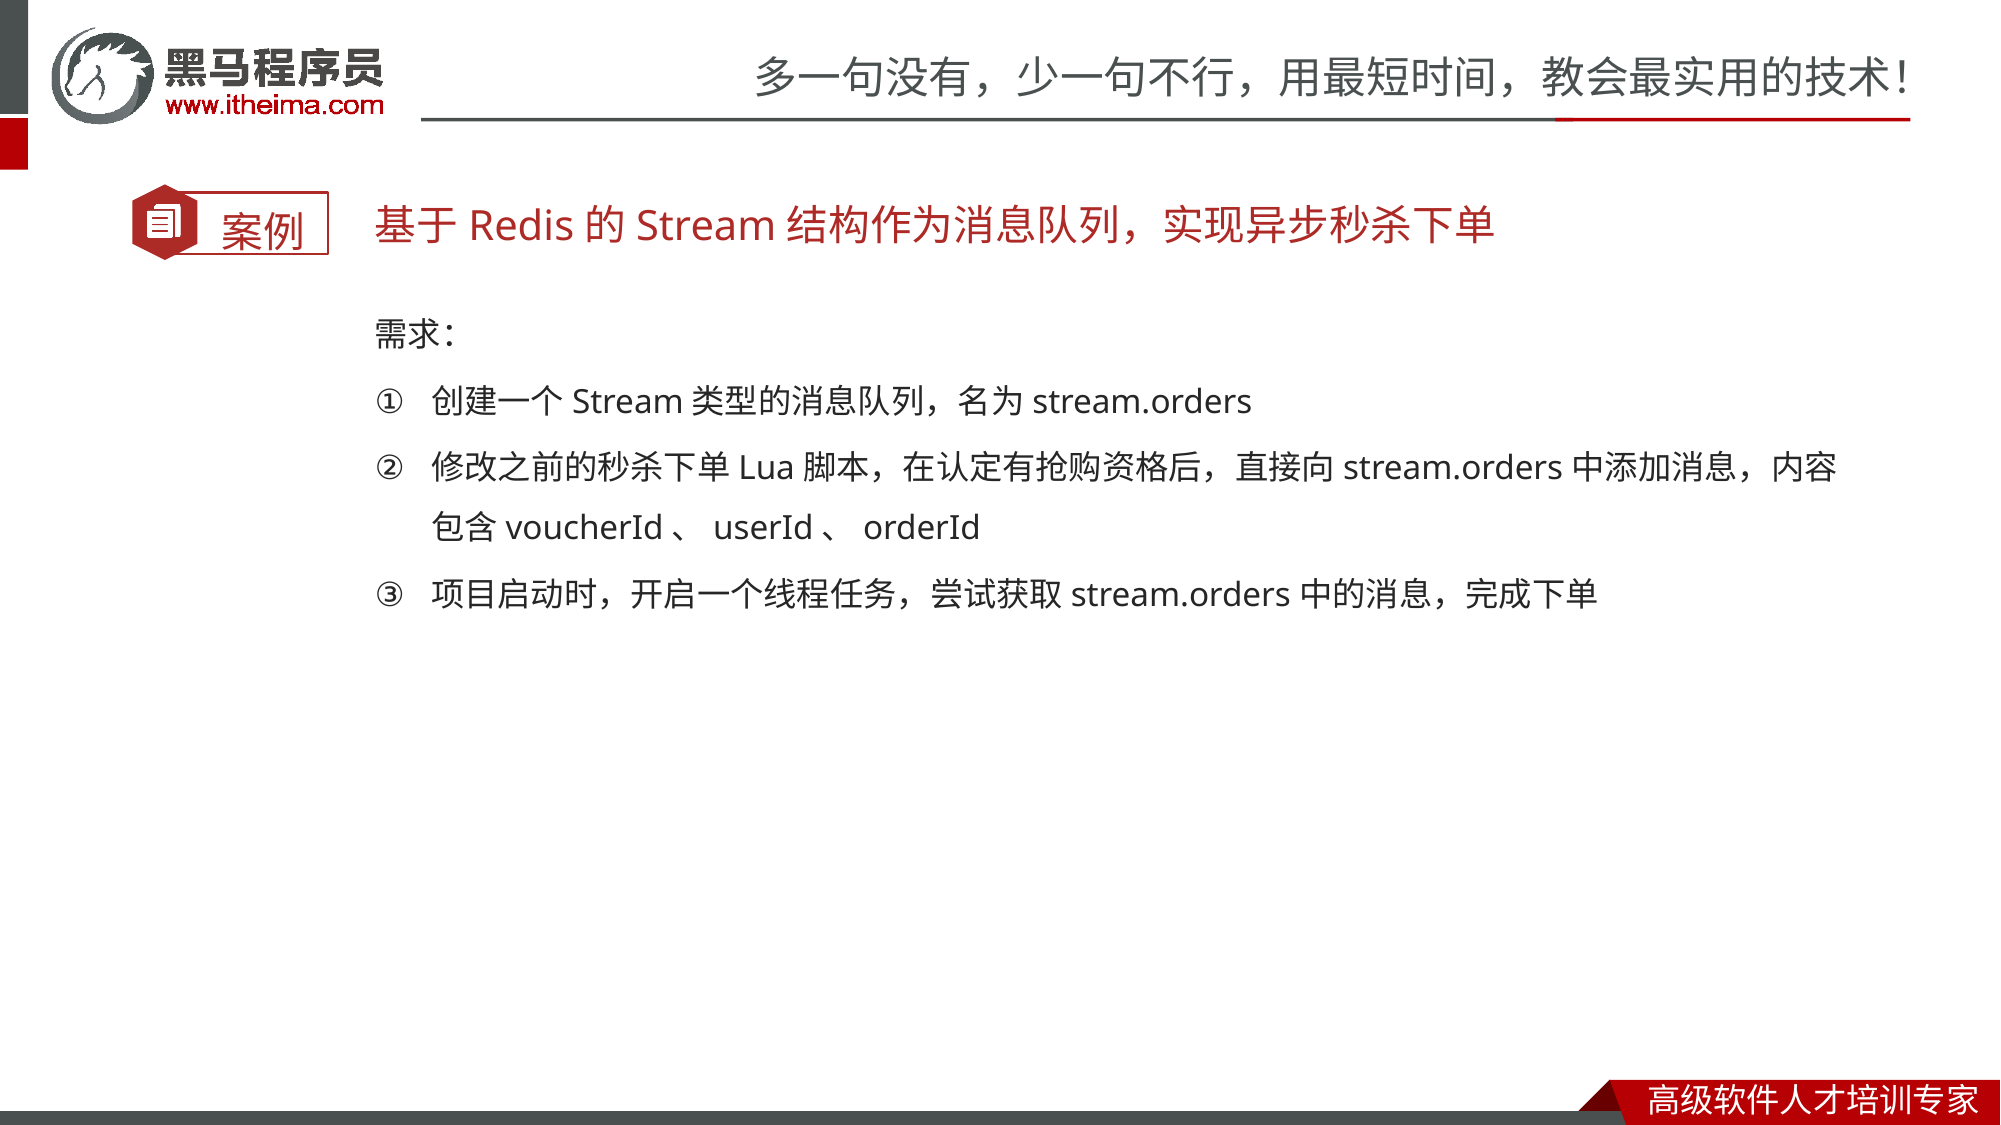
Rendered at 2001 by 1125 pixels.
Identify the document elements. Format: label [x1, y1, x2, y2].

list [360, 285, 1872, 904]
list [360, 181, 1872, 266]
picture [147, 204, 181, 238]
picture [50, 26, 384, 125]
